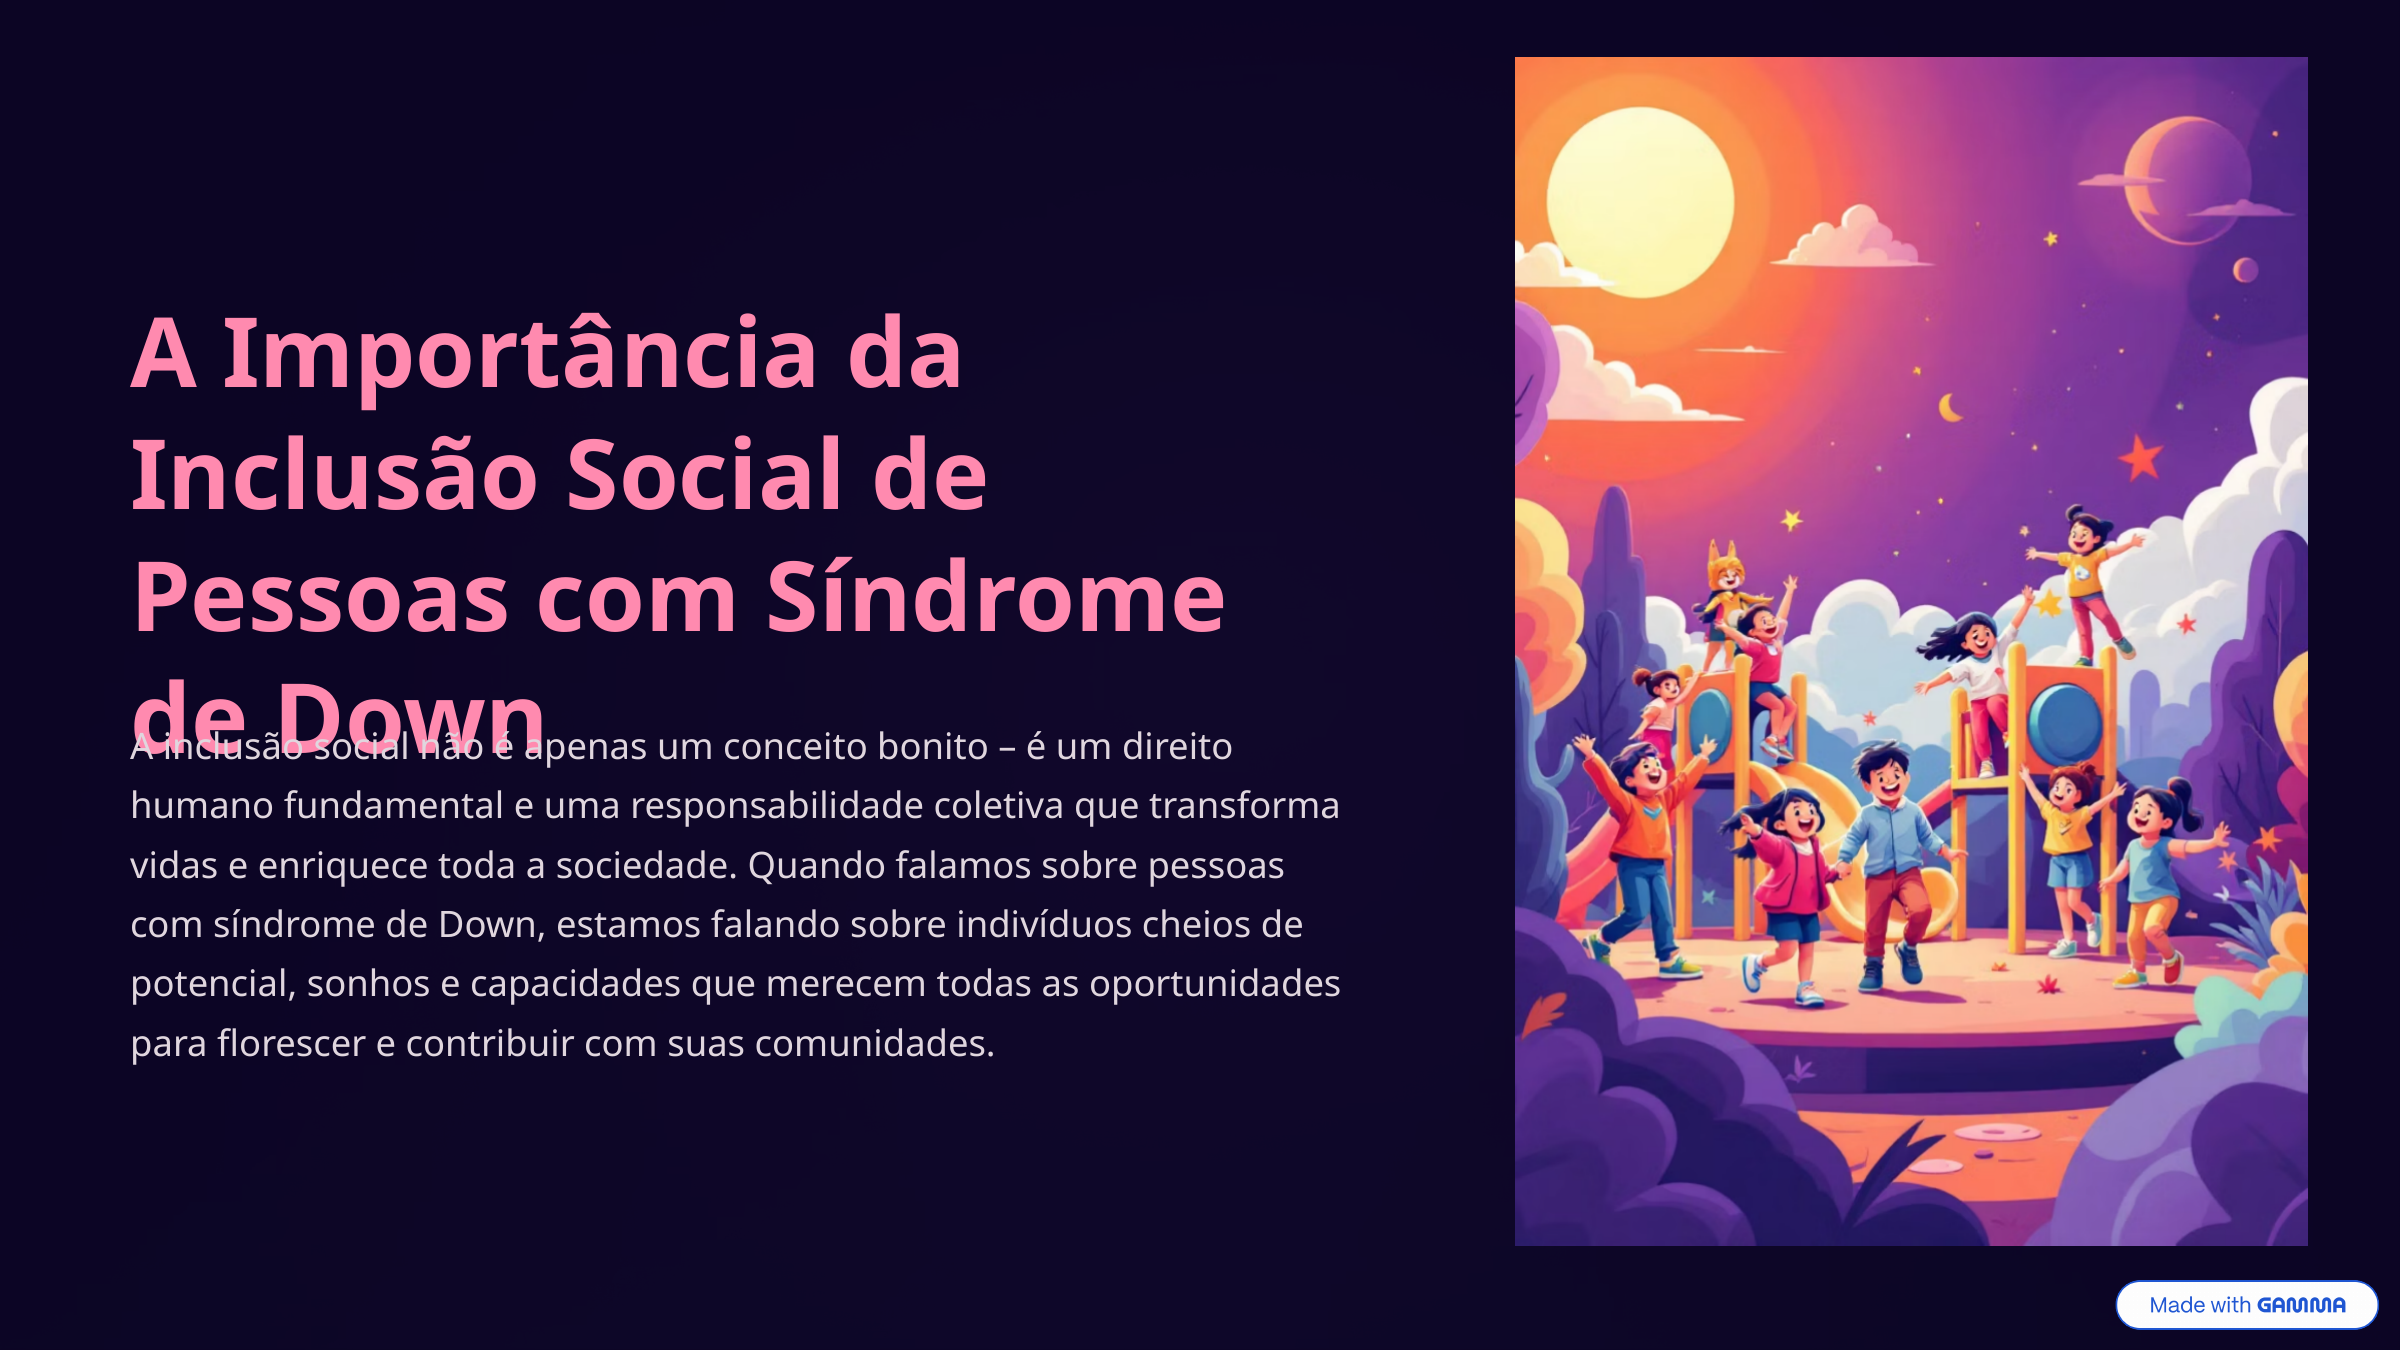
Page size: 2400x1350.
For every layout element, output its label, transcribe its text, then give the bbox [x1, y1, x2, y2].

text_box A inclusão social não é apenas um conceito bonito – é um direito humano fundamental e uma responsabilidade coletiva que transforma vidas e enriquece toda a sociedade. Quando falamos sobre pessoas com síndrome de Down, estamos falando sobre indivíduos cheios de potencial, sonhos e capacidades que merecem todas as oportunidades para florescer e contribuir com suas comunidades. [130, 707, 1370, 1065]
picture [1515, 57, 2308, 1246]
picture [2106, 1271, 2389, 1339]
text_box A Importância da Inclusão Social de Pessoas com Síndrome de Down [130, 285, 1370, 652]
